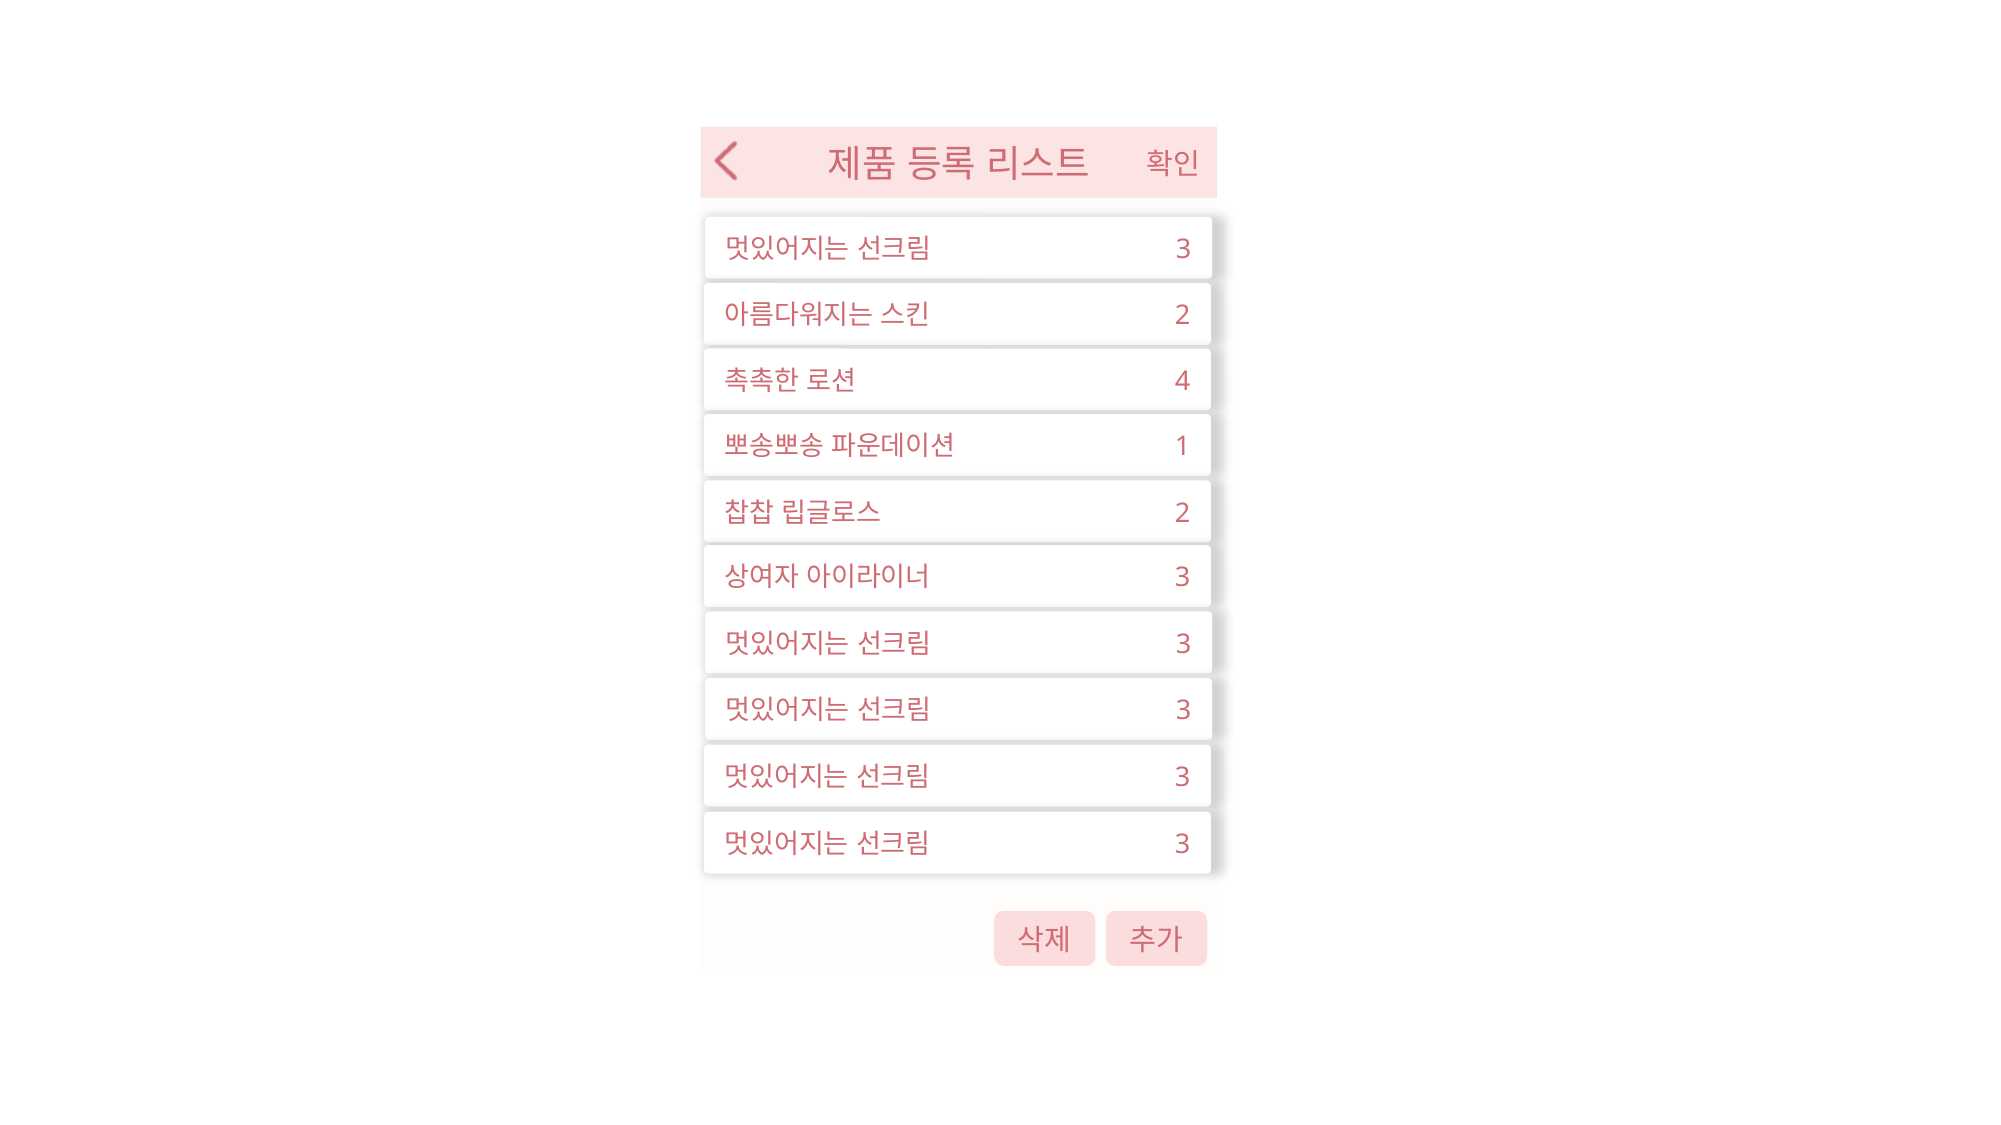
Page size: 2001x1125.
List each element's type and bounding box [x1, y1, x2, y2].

text_box [700, 126, 1218, 974]
